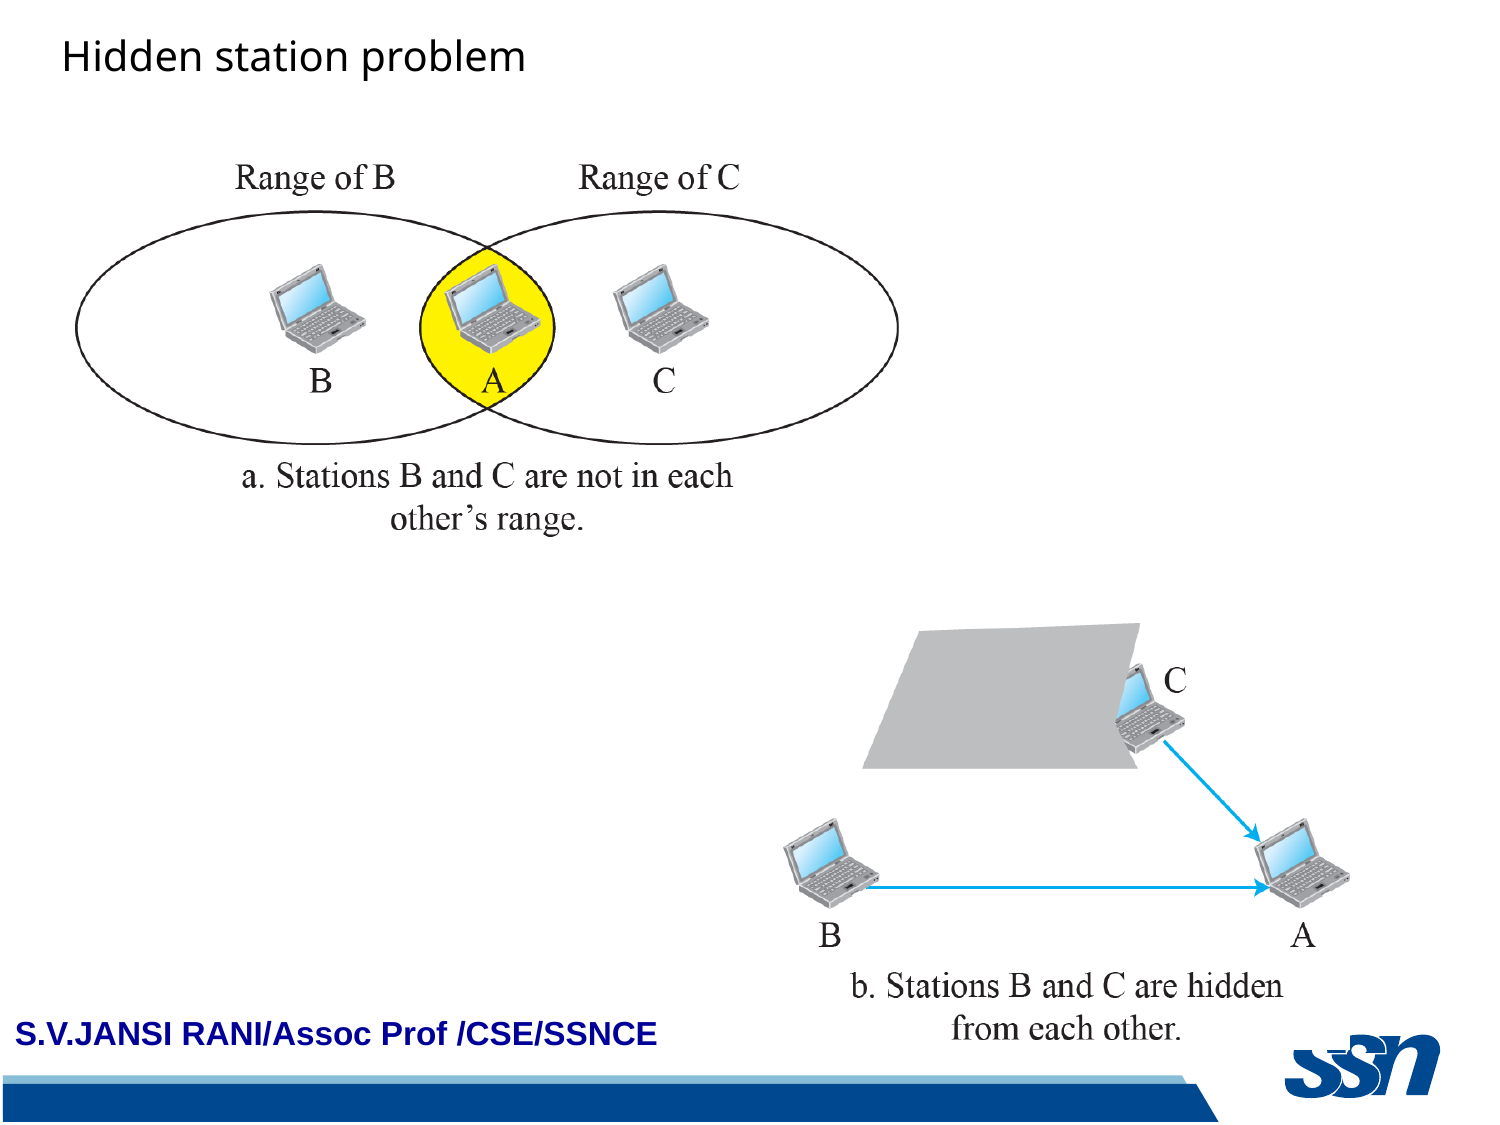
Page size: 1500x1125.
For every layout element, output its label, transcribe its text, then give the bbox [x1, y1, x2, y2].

text_box Hidden station problem [24, 22, 1363, 87]
picture [782, 623, 1351, 1051]
picture [74, 159, 900, 541]
